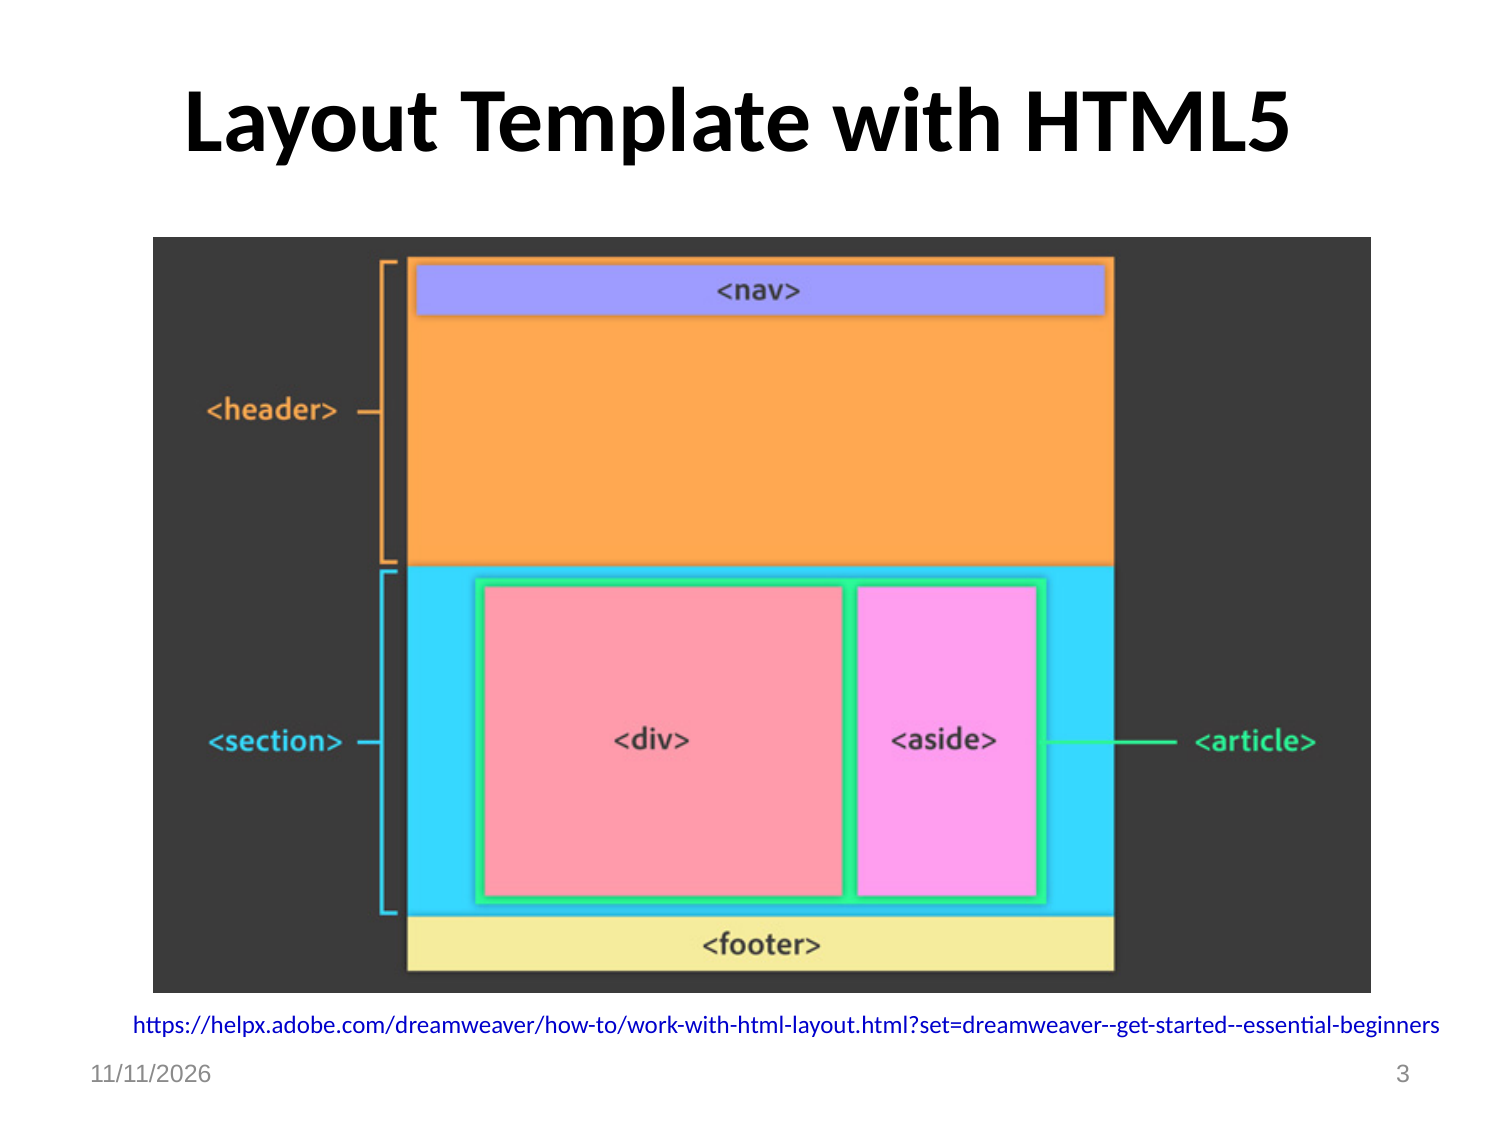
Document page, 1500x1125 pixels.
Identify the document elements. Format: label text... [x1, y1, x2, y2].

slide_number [75, 1042, 425, 1103]
text_box https://helpx.adobe.com/dreamweaver/how-to/work-with-html-layout.html?set=dreamweaver--get-started--essential-beginners [118, 1001, 1483, 1046]
slide_number 3 [1074, 1046, 1425, 1103]
title Layout Template with HTML5 [75, 45, 1425, 185]
picture [153, 237, 1371, 993]
